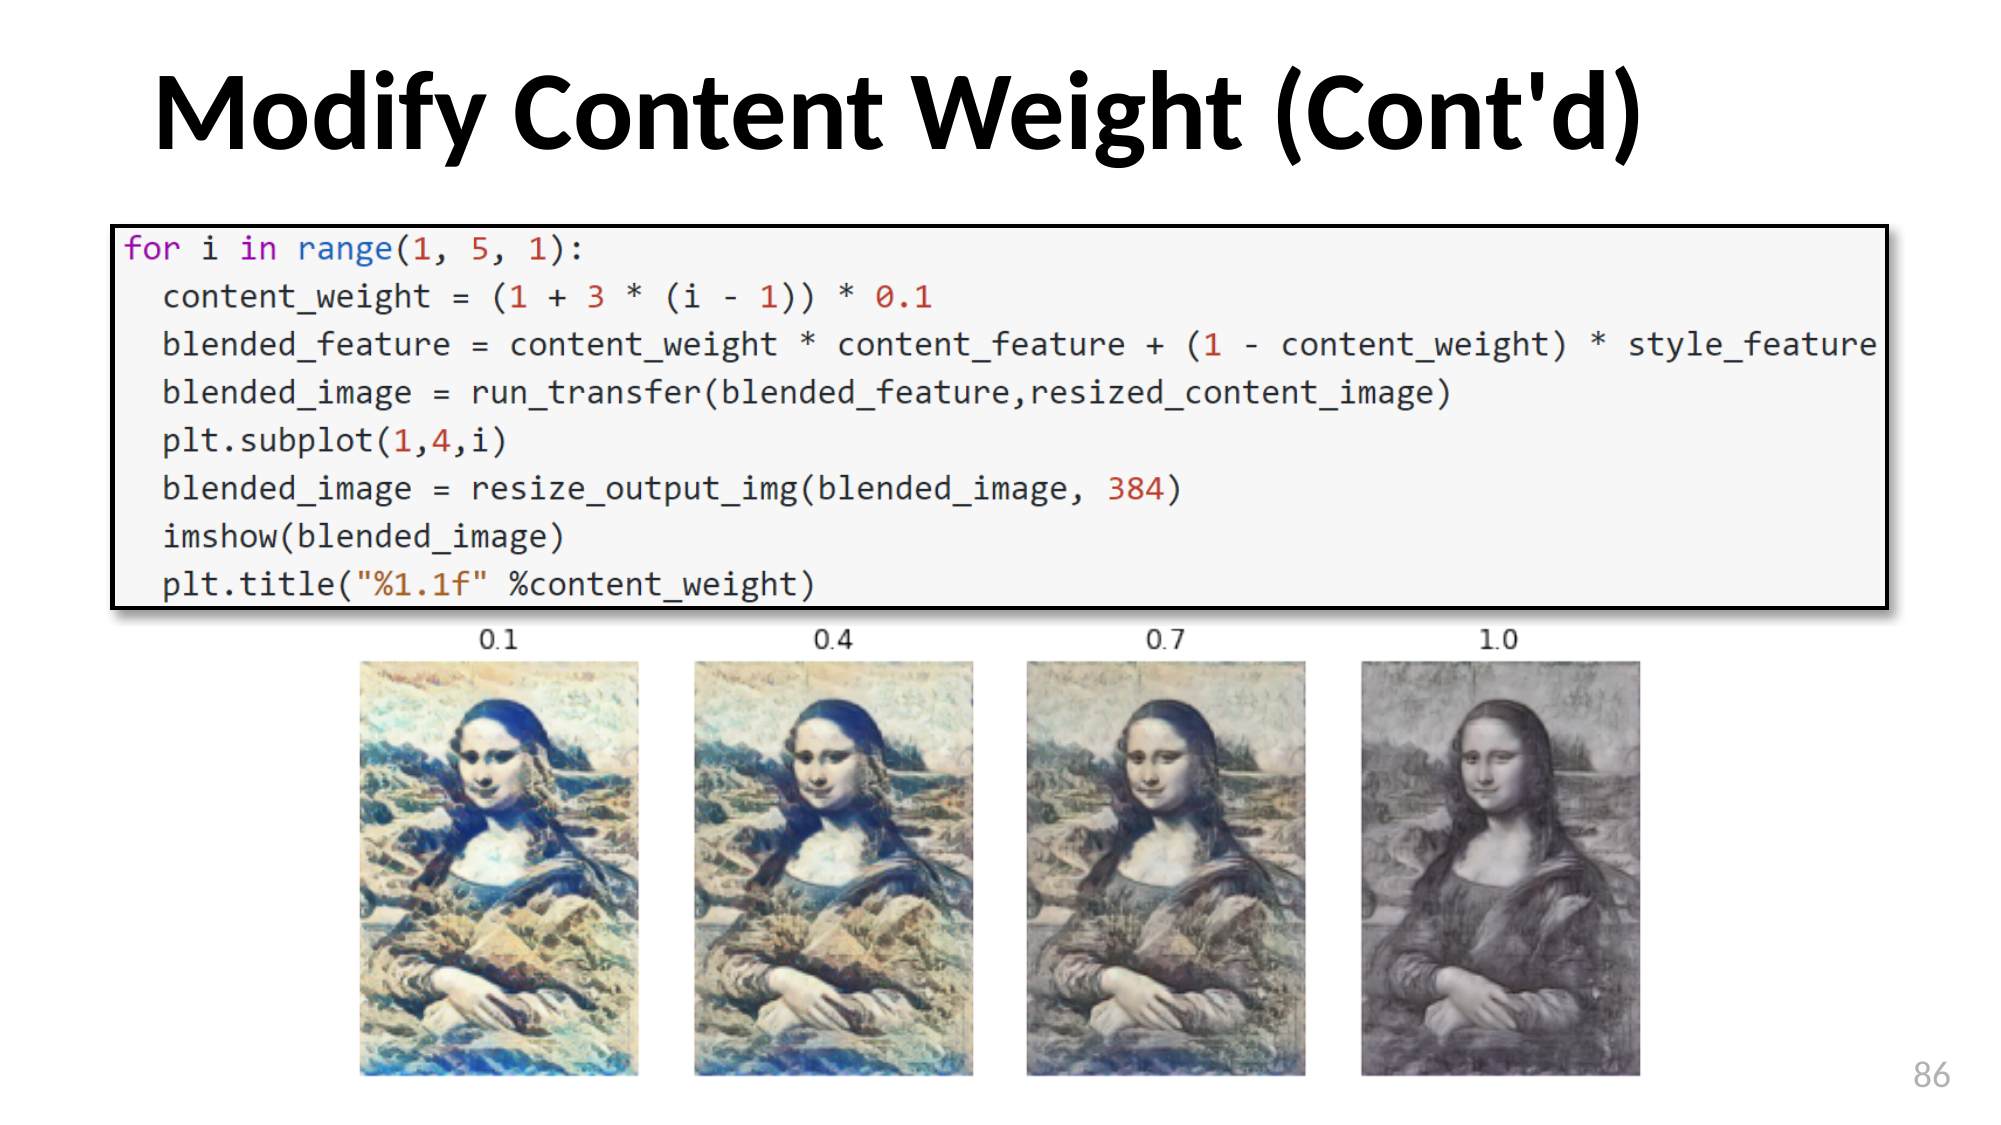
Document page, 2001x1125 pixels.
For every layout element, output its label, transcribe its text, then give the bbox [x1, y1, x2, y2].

slide_number 86 [1824, 1042, 1967, 1103]
title Modify Content Weight (Cont'd) [137, 28, 1863, 199]
picture [114, 228, 1885, 606]
picture [344, 611, 1655, 1093]
